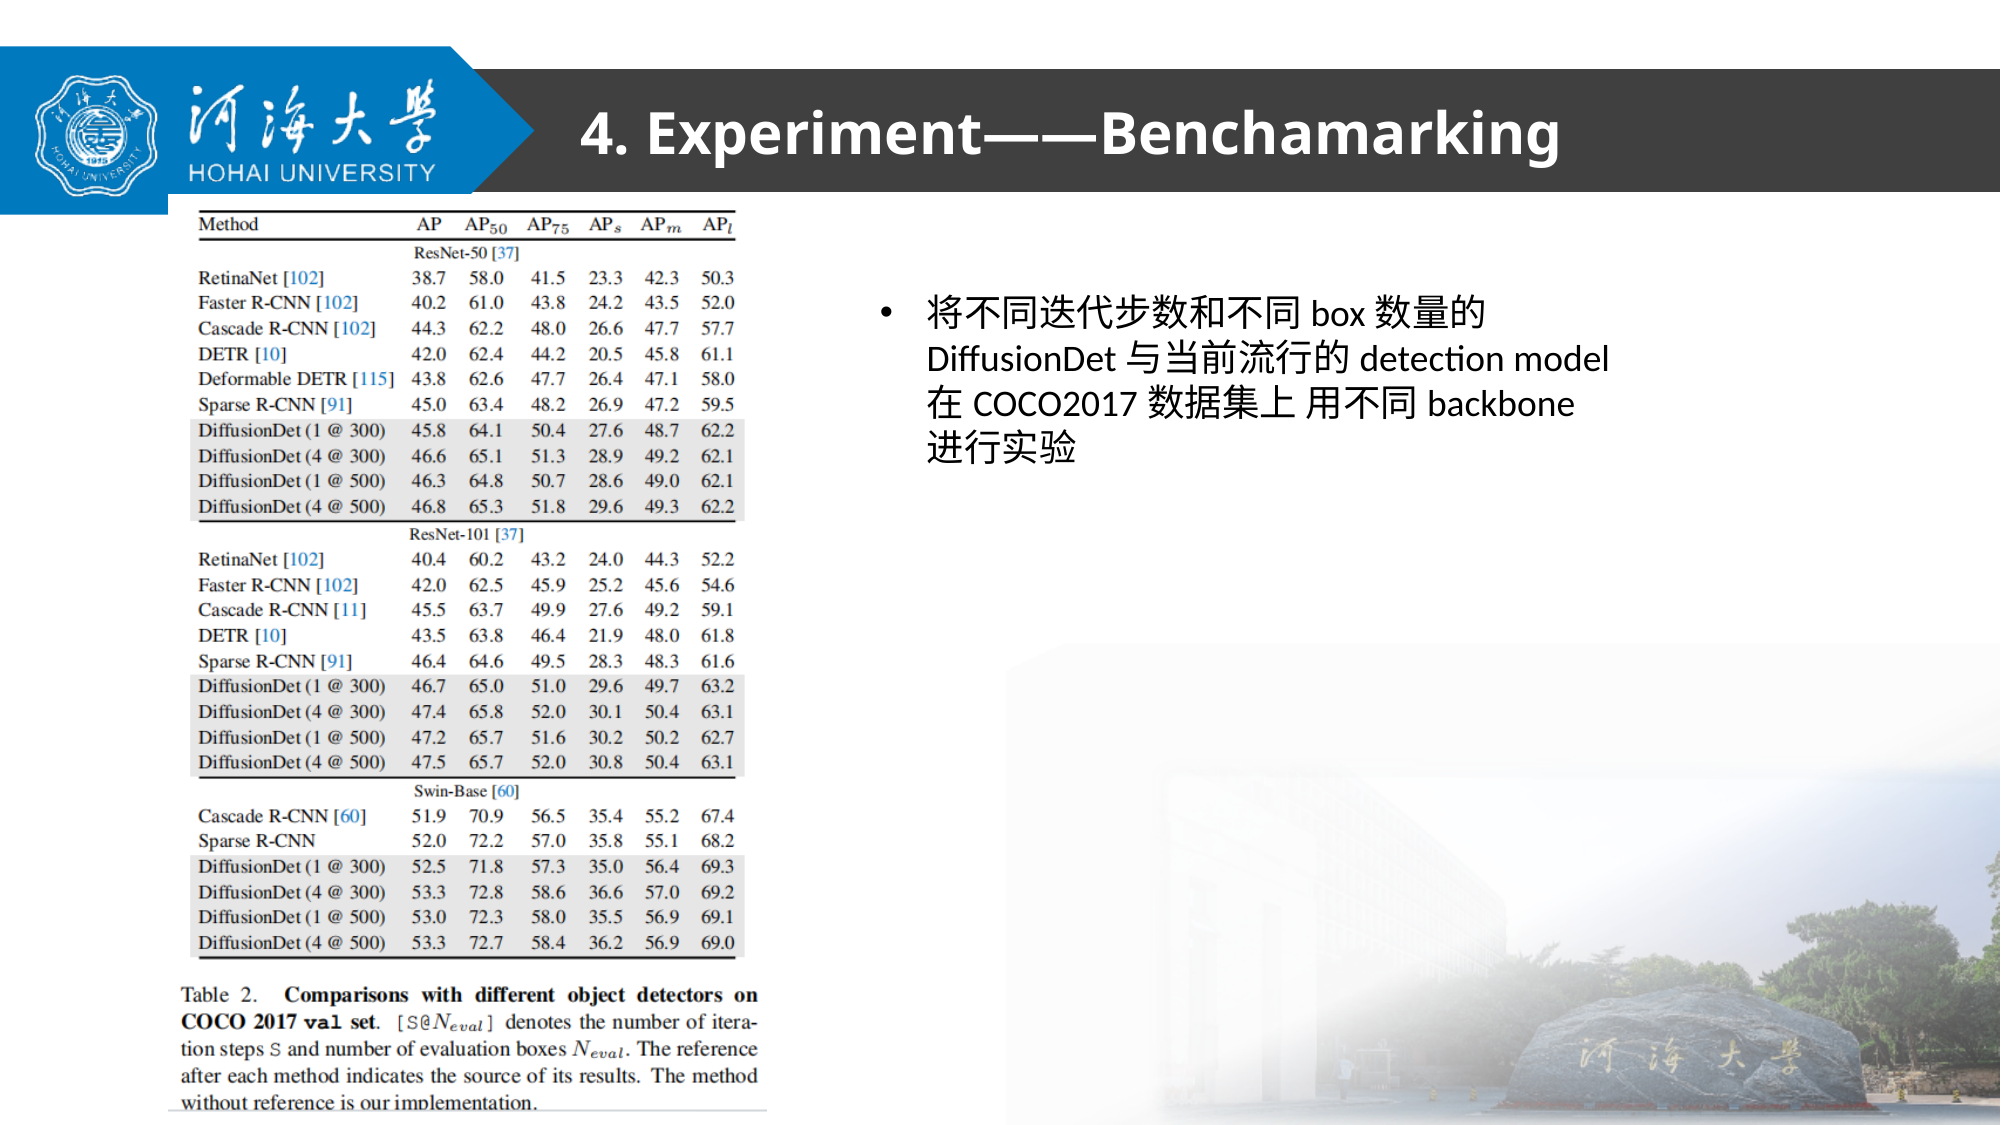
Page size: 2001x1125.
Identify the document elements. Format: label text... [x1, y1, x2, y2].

list 4. Experiment——Benchamarking [565, 91, 1656, 181]
picture [1006, 643, 2000, 1125]
text_box 将不同迭代步数和不同box数量的DiffusionDet与当前流行的detection model在COCO2017数据集上 用不同backbone进行实验 [864, 281, 1635, 477]
picture [168, 194, 767, 1112]
